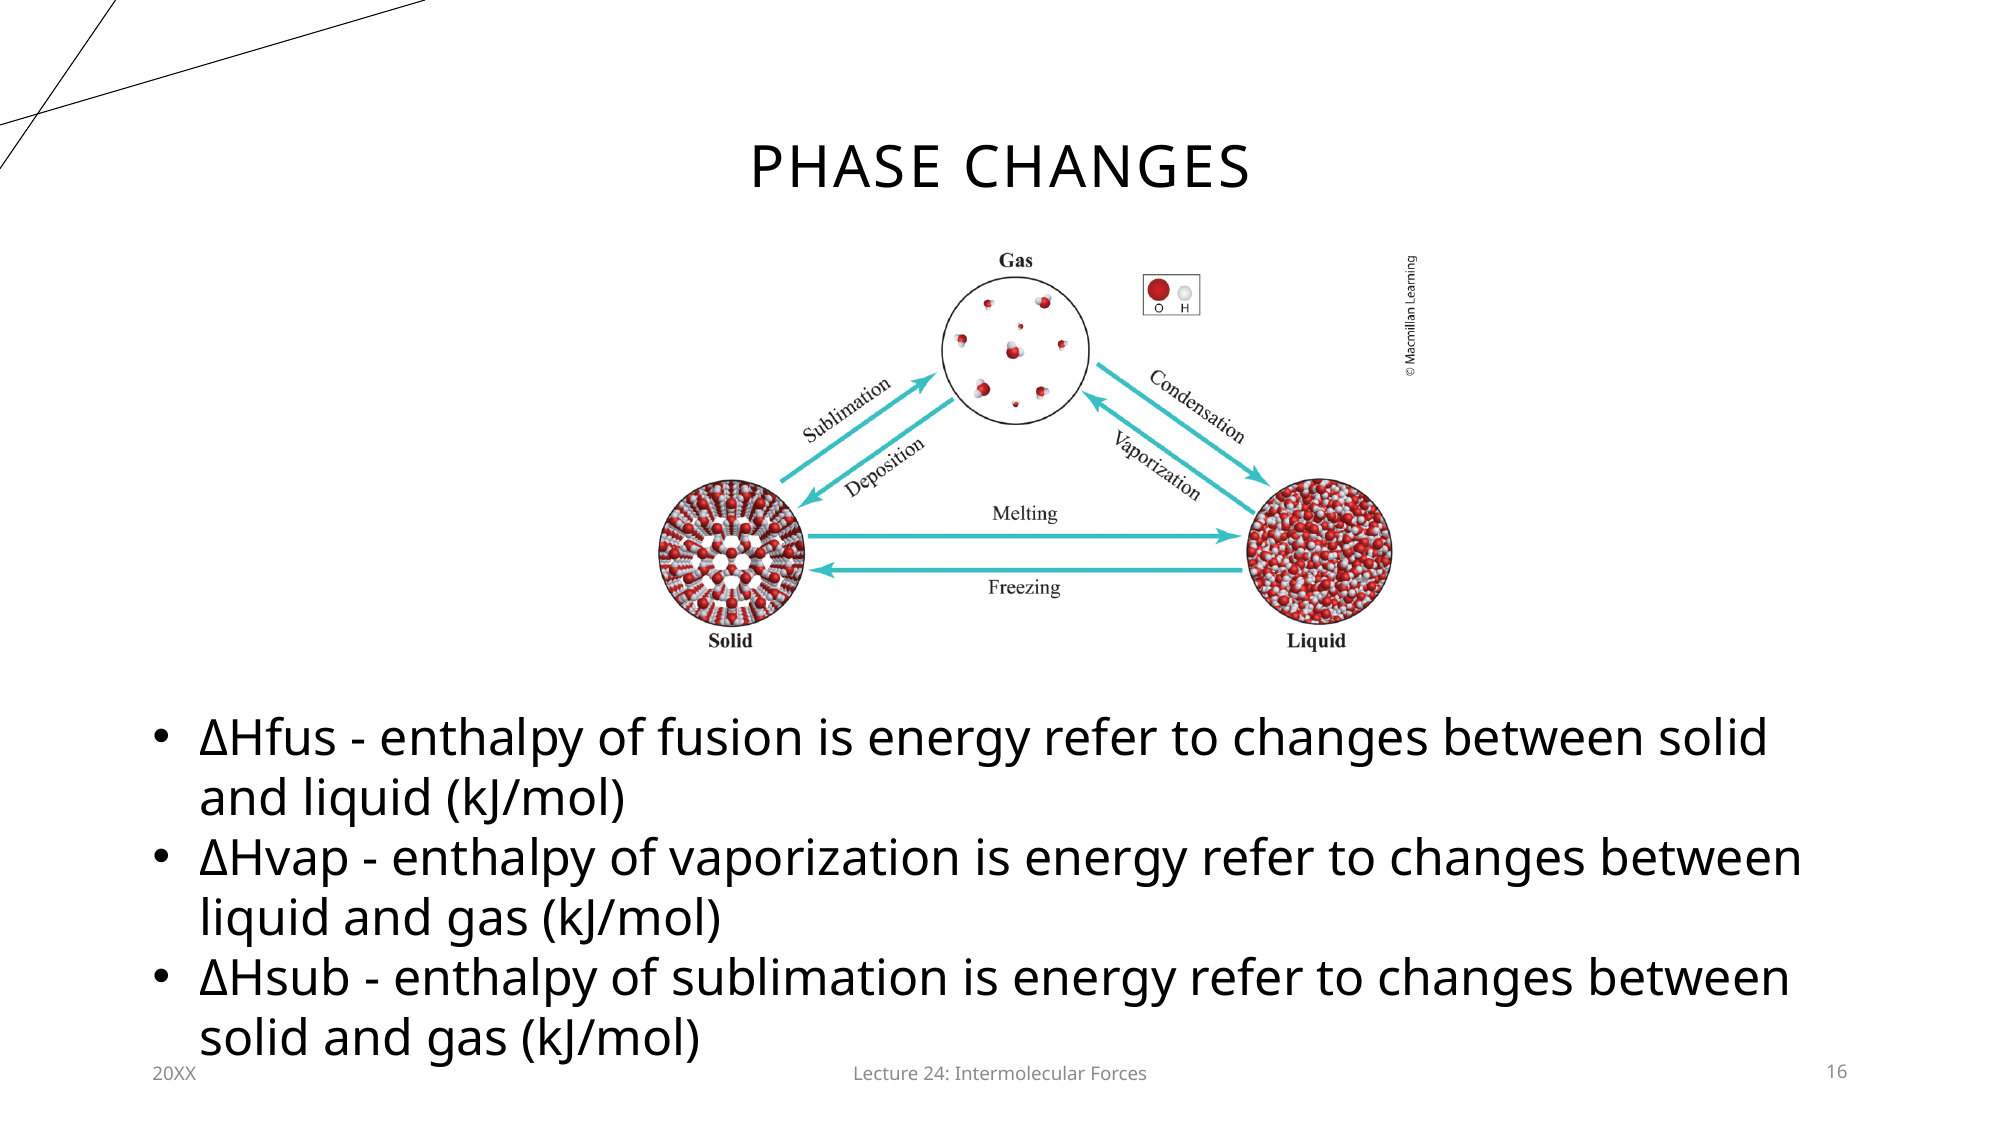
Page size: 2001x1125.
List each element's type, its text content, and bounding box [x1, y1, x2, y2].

title Phase changes [137, 59, 1863, 278]
picture [652, 247, 1419, 657]
footer Lecture 24: Intermolecular Forces​ [662, 1073, 1338, 1103]
slide_number 16 [1412, 1042, 1863, 1103]
slide_number 20XX [137, 1073, 588, 1103]
text_box ΔHfus - enthalpy of fusion is energy refer to changes between solid and liquid (kJ/mol) ΔHvap - enthalpy of vaporization is energy refer to changes between liquid and gas (kJ/mol) ΔHsub - enthalpy of sublimation is energy refer to changes between solid and gas (kJ/mol) [137, 697, 1858, 1073]
